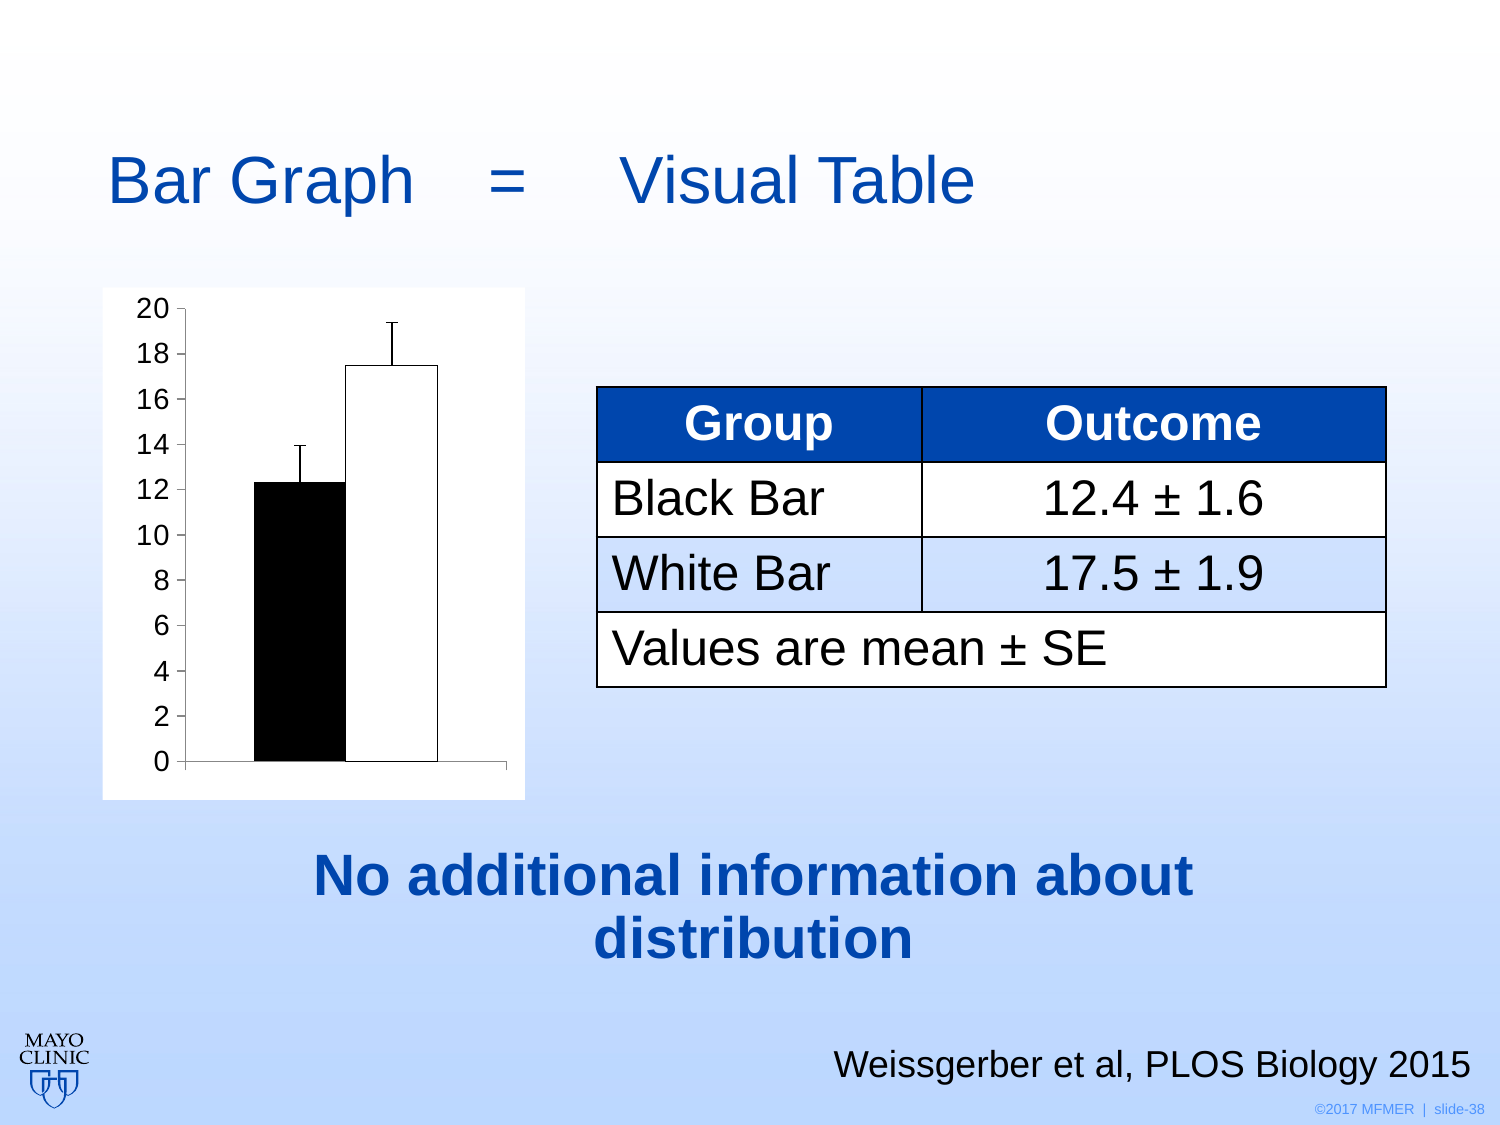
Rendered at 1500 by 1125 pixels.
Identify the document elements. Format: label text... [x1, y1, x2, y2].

table_cell 17.5 ± 1.9 [923, 538, 1385, 611]
text_box [101, 286, 527, 801]
text_box Weissgerber et al, PLOS Biology 2015 [818, 1032, 1487, 1093]
table_cell White Bar [598, 538, 921, 611]
table_cell Values are mean ± SE [598, 613, 1385, 686]
chart [128, 281, 515, 789]
table_header Outcome [923, 388, 1385, 461]
table_cell Black Bar [598, 463, 921, 536]
text_box No additional information about distribution [132, 837, 1376, 975]
table_header Group [598, 388, 921, 461]
picture [0, 0, 1500, 1125]
table_cell 12.4 ± 1.6 [923, 463, 1385, 536]
title Bar Graph = Visual Table [108, 0, 1392, 225]
